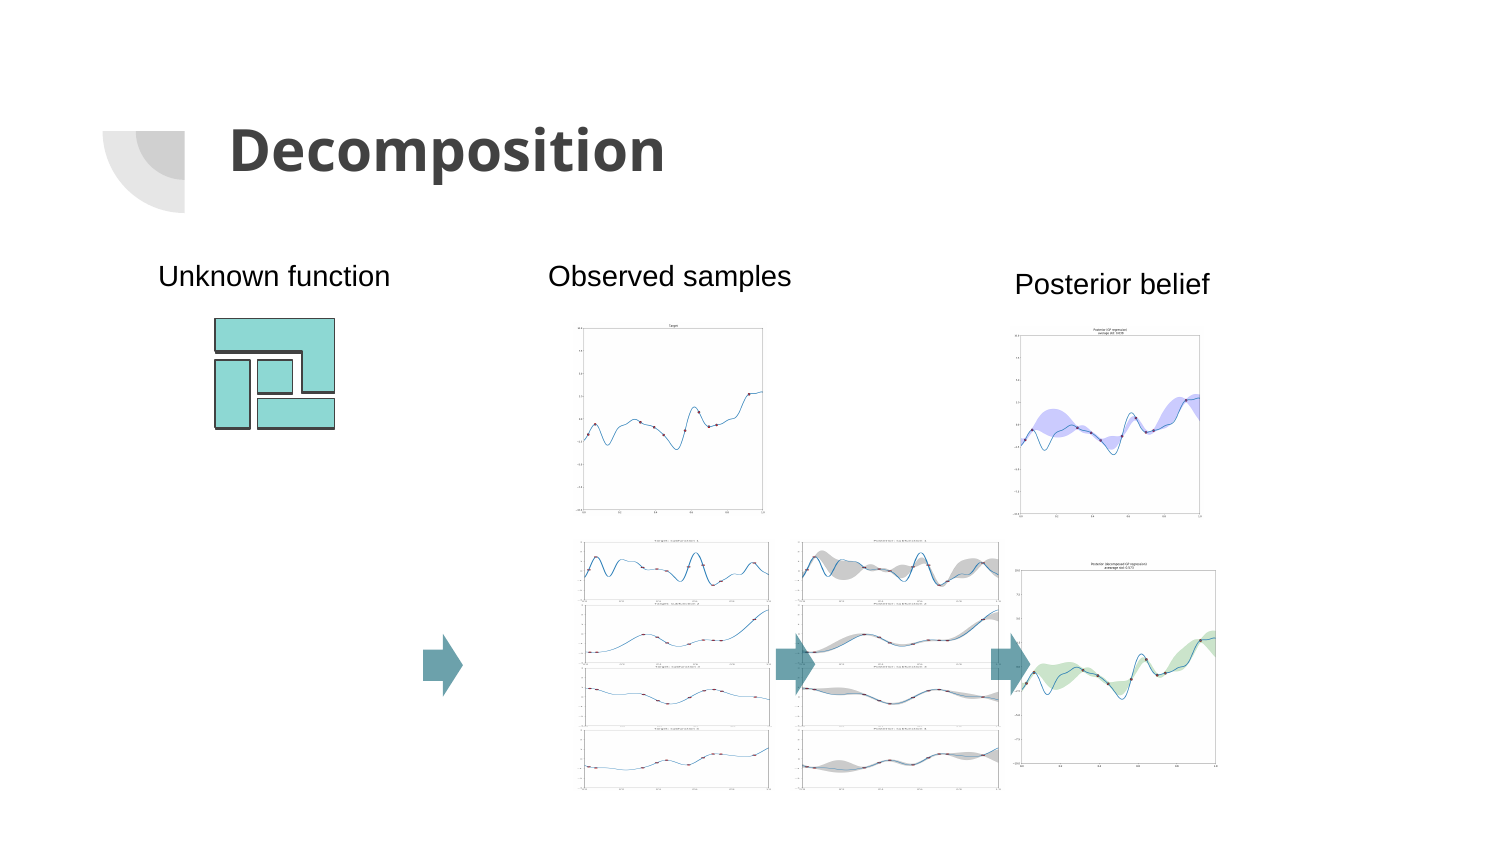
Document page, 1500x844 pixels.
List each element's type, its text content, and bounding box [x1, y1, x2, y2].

title Decomposition [213, 98, 1368, 201]
picture [573, 322, 767, 516]
picture [1010, 326, 1204, 520]
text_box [790, 539, 1006, 791]
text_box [573, 539, 776, 791]
text_box Posterior belief [999, 250, 1374, 291]
picture [1010, 560, 1220, 770]
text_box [214, 318, 335, 428]
text_box Unknown function [143, 242, 408, 283]
text_box [779, 646, 785, 682]
text_box Observed samples [533, 242, 830, 299]
text_box [420, 631, 465, 699]
